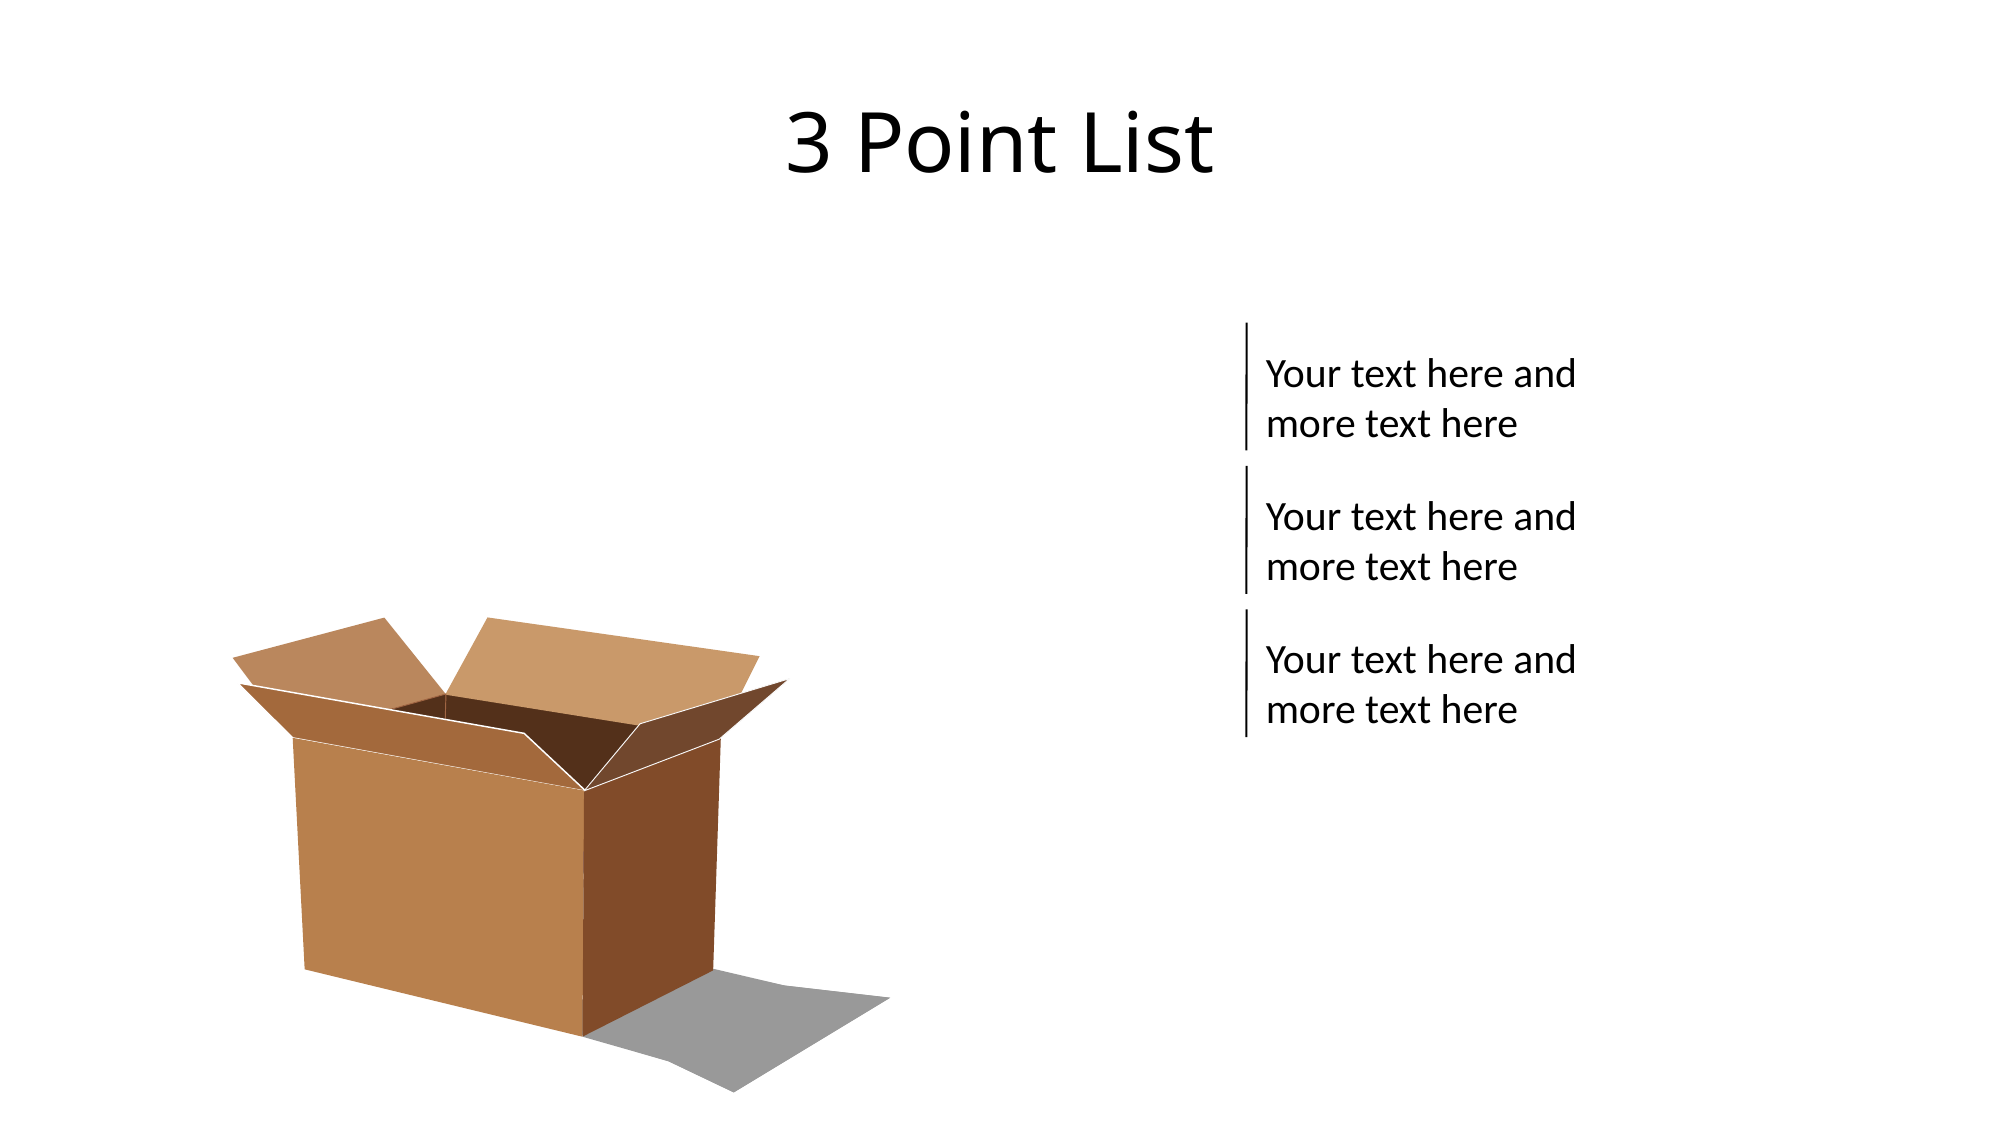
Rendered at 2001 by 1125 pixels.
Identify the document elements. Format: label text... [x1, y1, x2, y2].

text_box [328, 617, 760, 793]
text_box [295, 801, 583, 1024]
text_box [765, 678, 790, 700]
title 3 Point List [99, 45, 1900, 233]
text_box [1246, 609, 1686, 742]
text_box [583, 801, 719, 957]
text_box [1246, 465, 1686, 598]
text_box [533, 959, 891, 1093]
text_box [1246, 322, 1686, 455]
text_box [237, 682, 587, 792]
text_box [232, 633, 323, 681]
